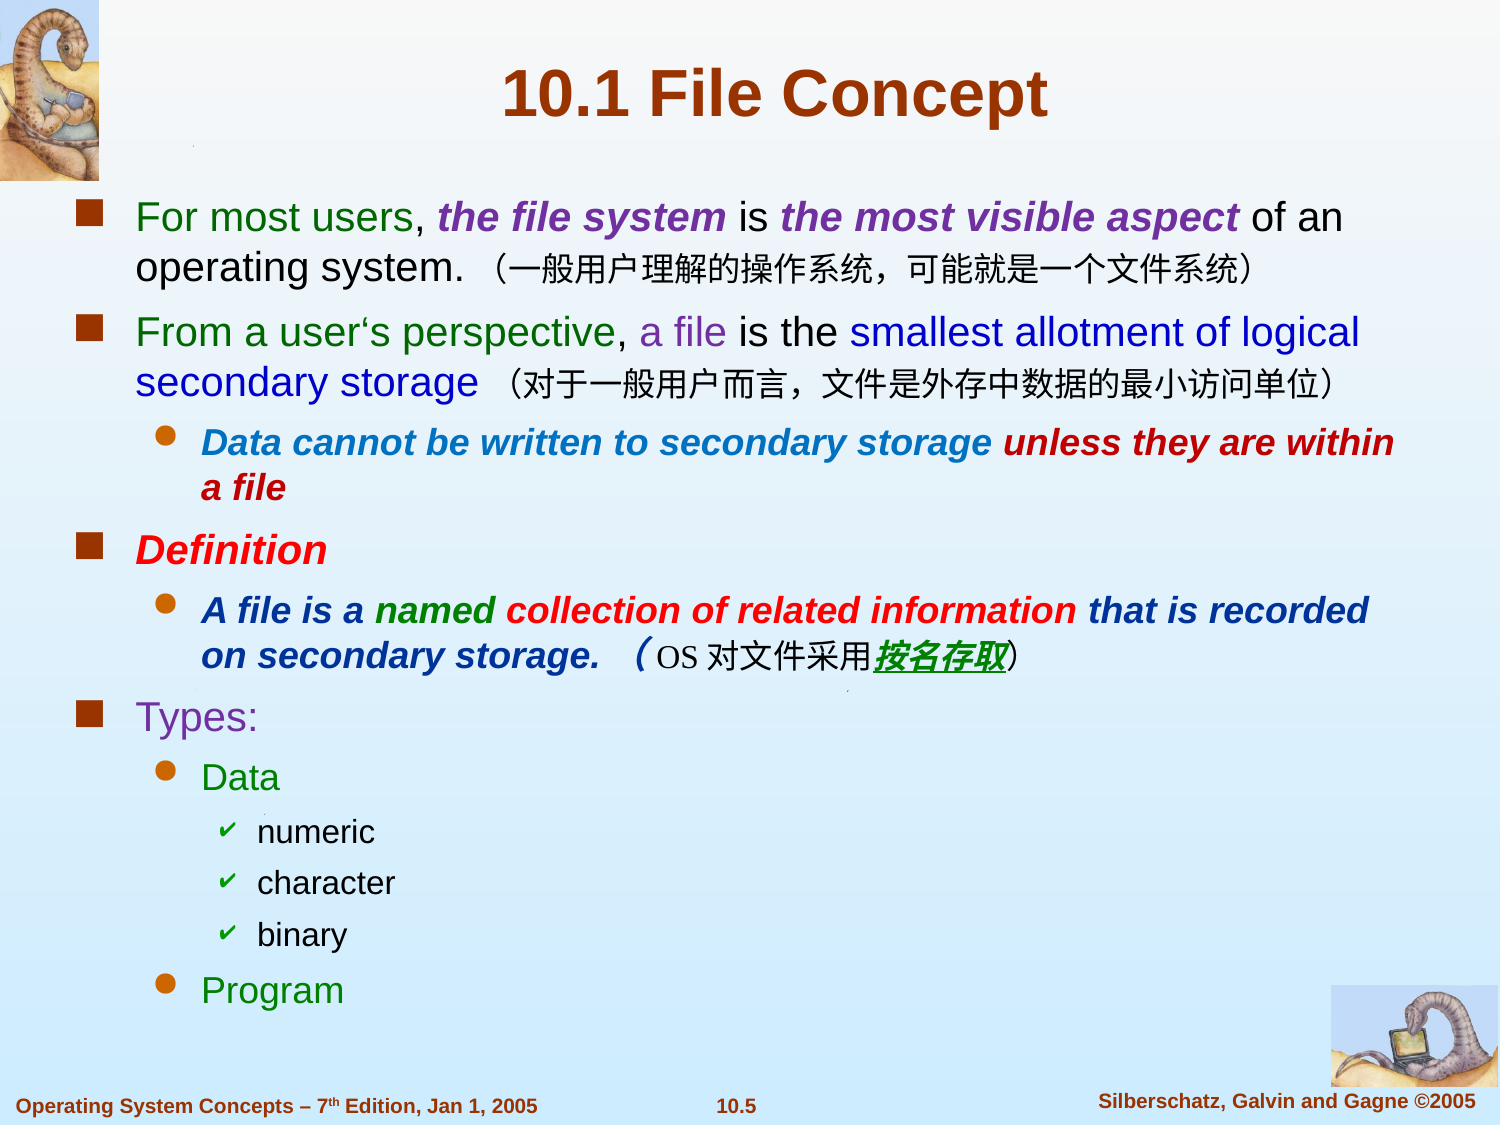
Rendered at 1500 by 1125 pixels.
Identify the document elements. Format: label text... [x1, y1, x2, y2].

title 10.1 File Concept [112, 37, 1438, 138]
picture [1331, 985, 1498, 1087]
picture [0, 0, 99, 181]
list For most users, the file system is the most visible aspect of an operating system.（一般用户理解的操作系统，可能就是一个文件系统） From a user‘s perspective, a file is the smallest allotment of logical secondary storage（对于一般用户而言，文件是外存中数据的最小访问单位） Data cannot be written to secondary storage unless they are within a file Definition A file is a named collection of related information that is recorded on secondary storage.（OS对文件采用按名存取） Types: Data numeric character binary Program [64, 182, 1432, 1042]
